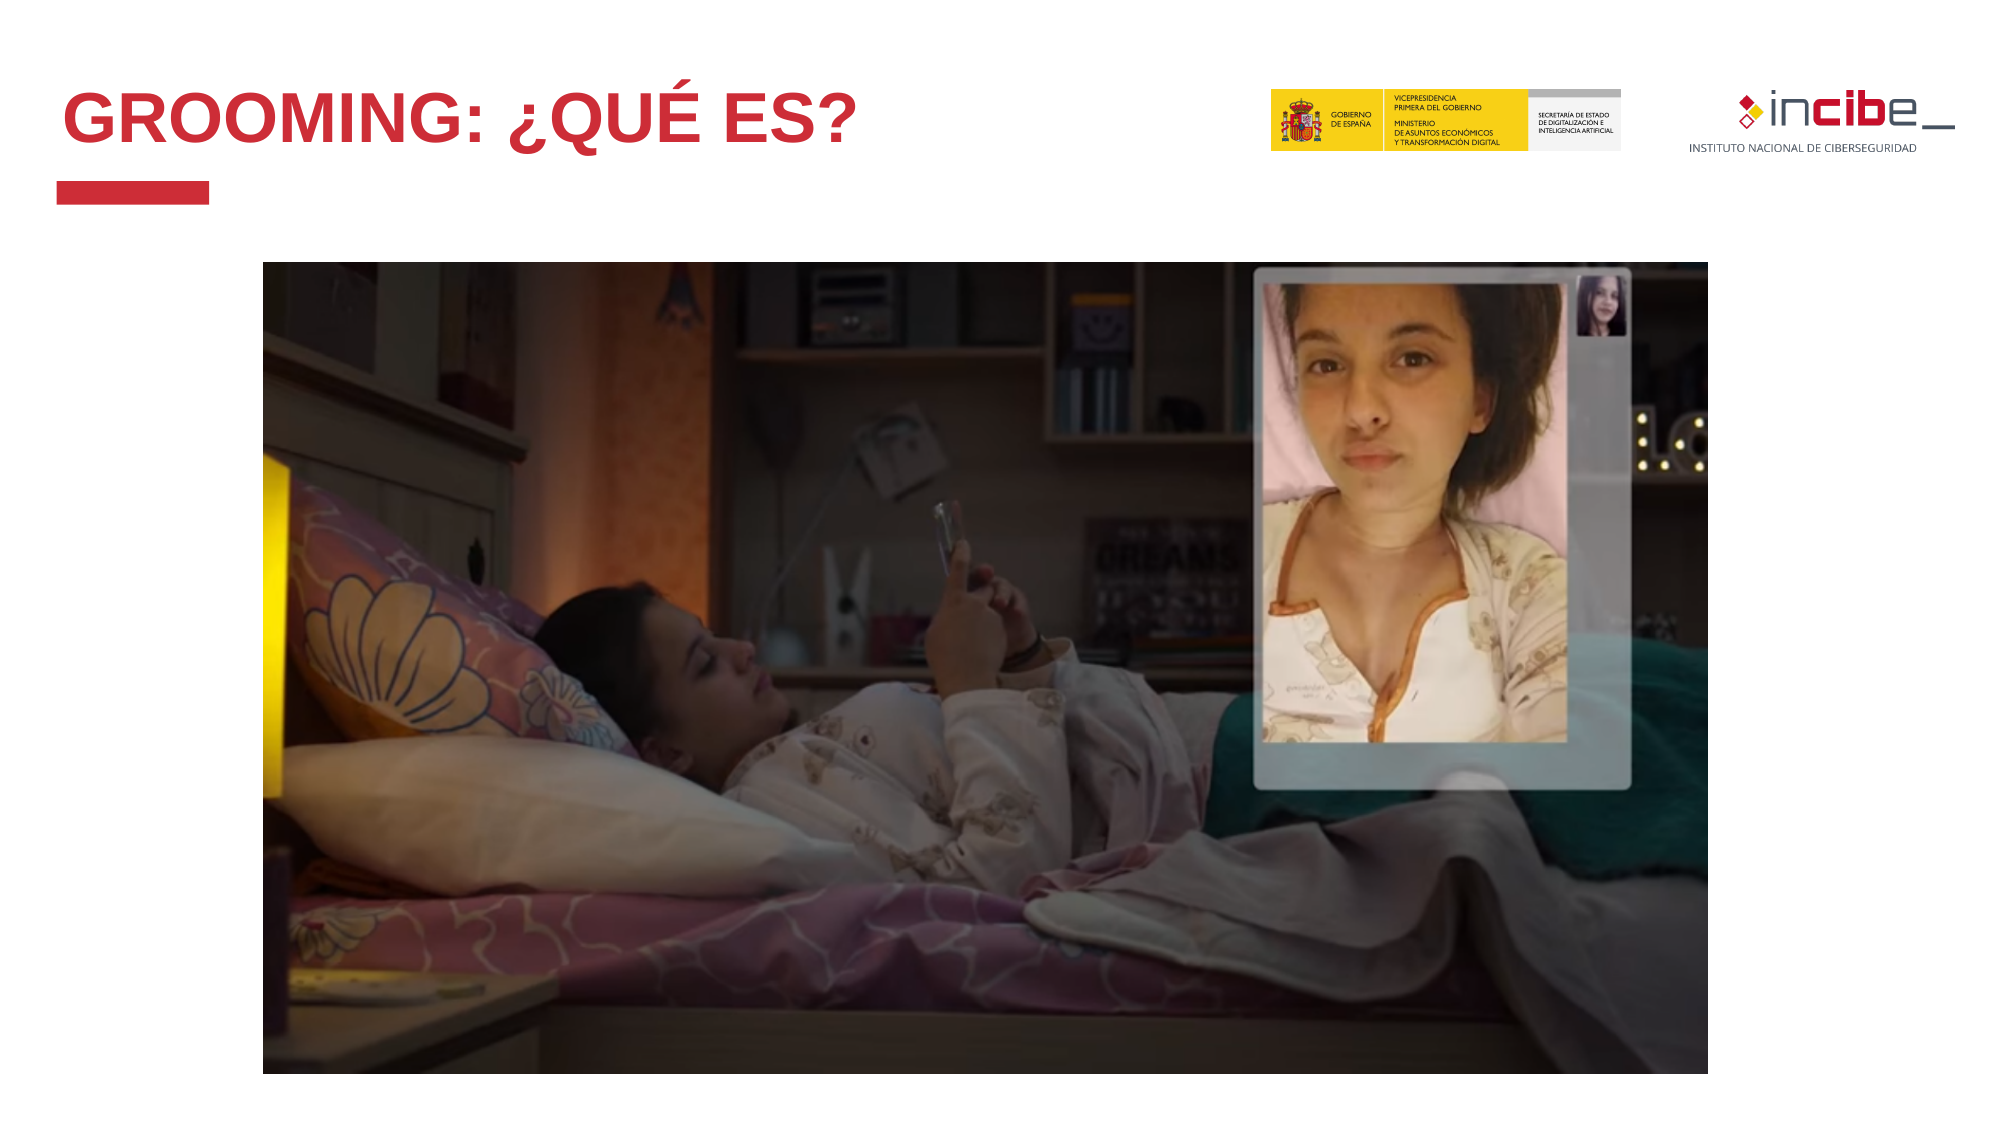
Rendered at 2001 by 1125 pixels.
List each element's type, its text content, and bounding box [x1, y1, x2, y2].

list GROOMING: ¿QUÉ ES? [56, 71, 1176, 158]
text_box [262, 261, 1709, 1075]
picture [1271, 89, 1621, 151]
picture [1690, 90, 1955, 152]
